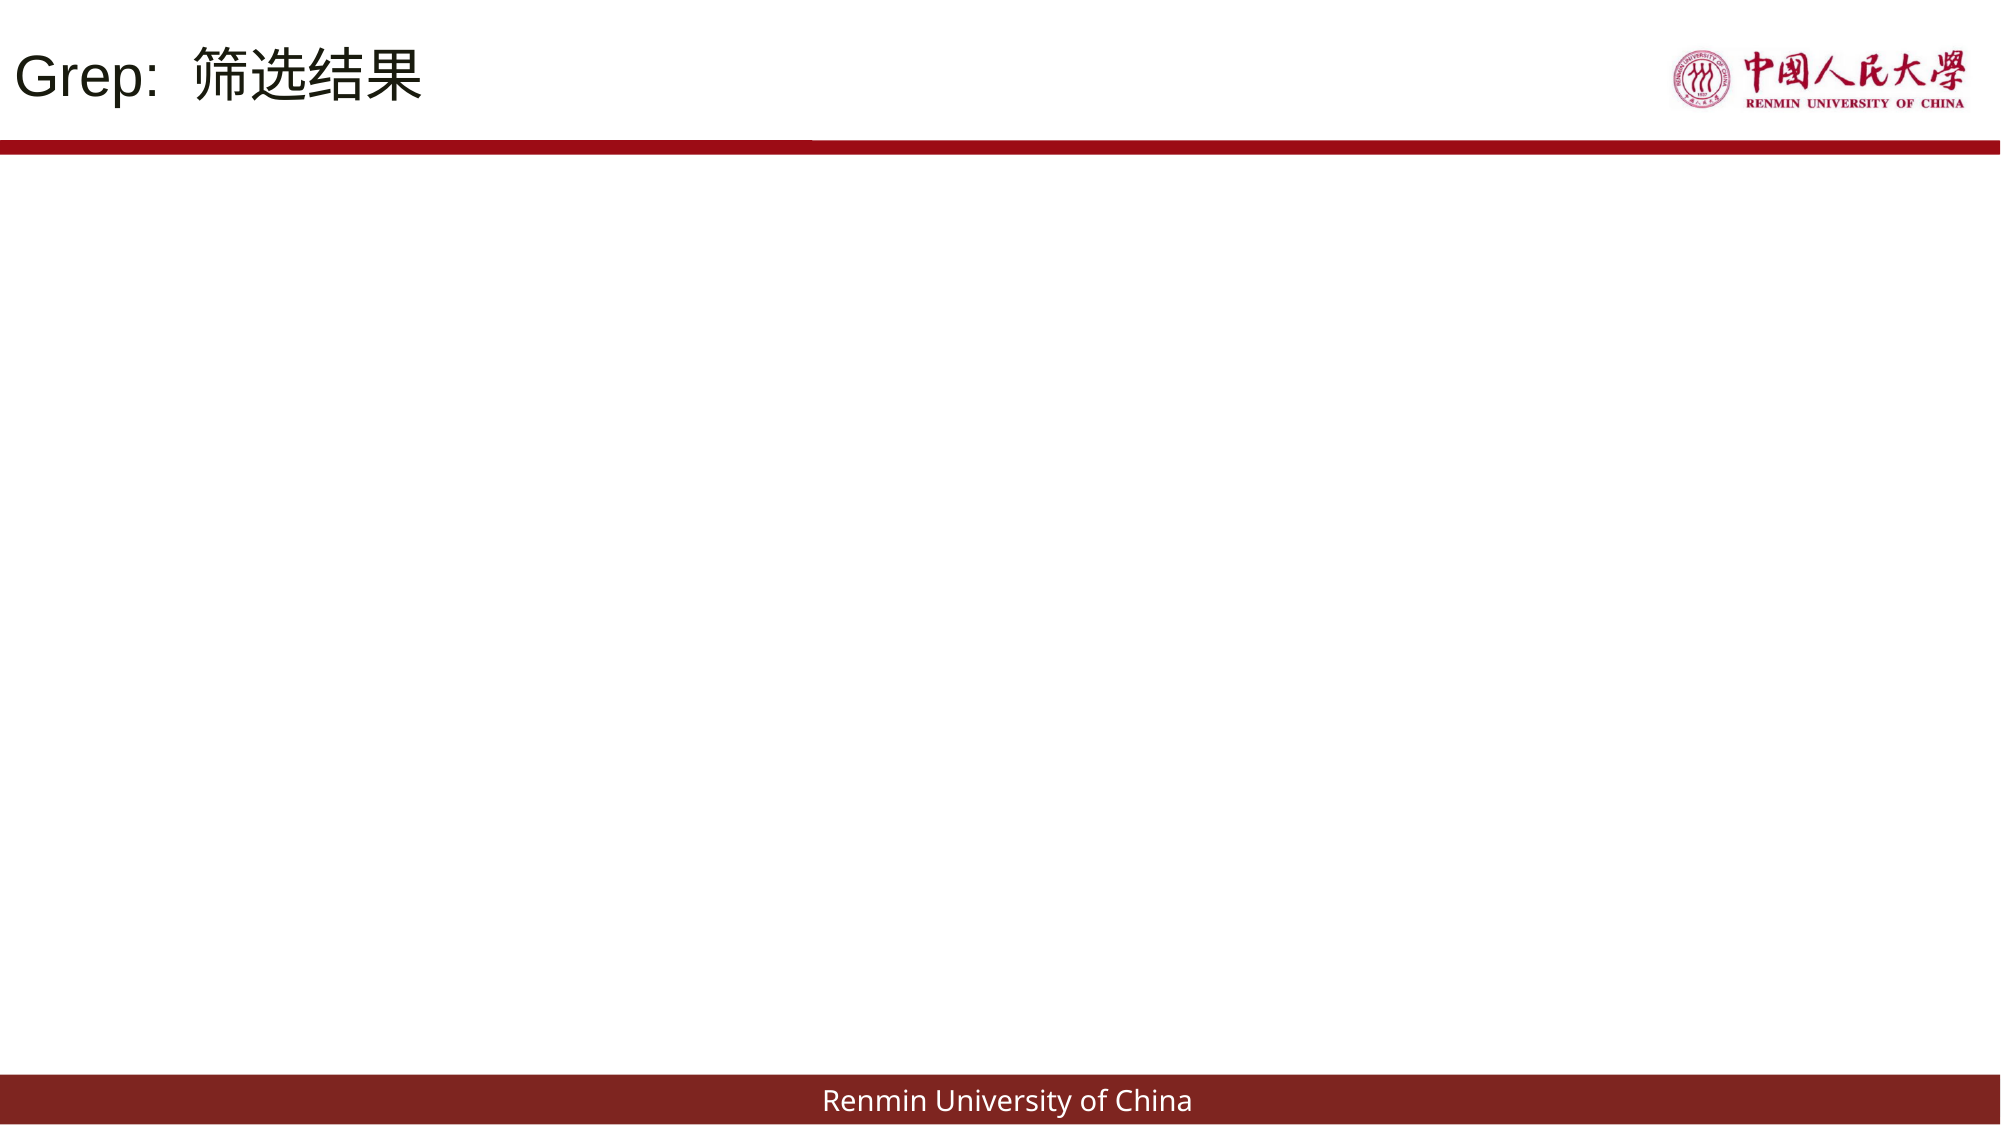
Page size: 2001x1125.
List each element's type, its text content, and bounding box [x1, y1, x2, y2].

picture [1650, 0, 2000, 140]
title Grep: 筛选结果 [0, 39, 1575, 152]
